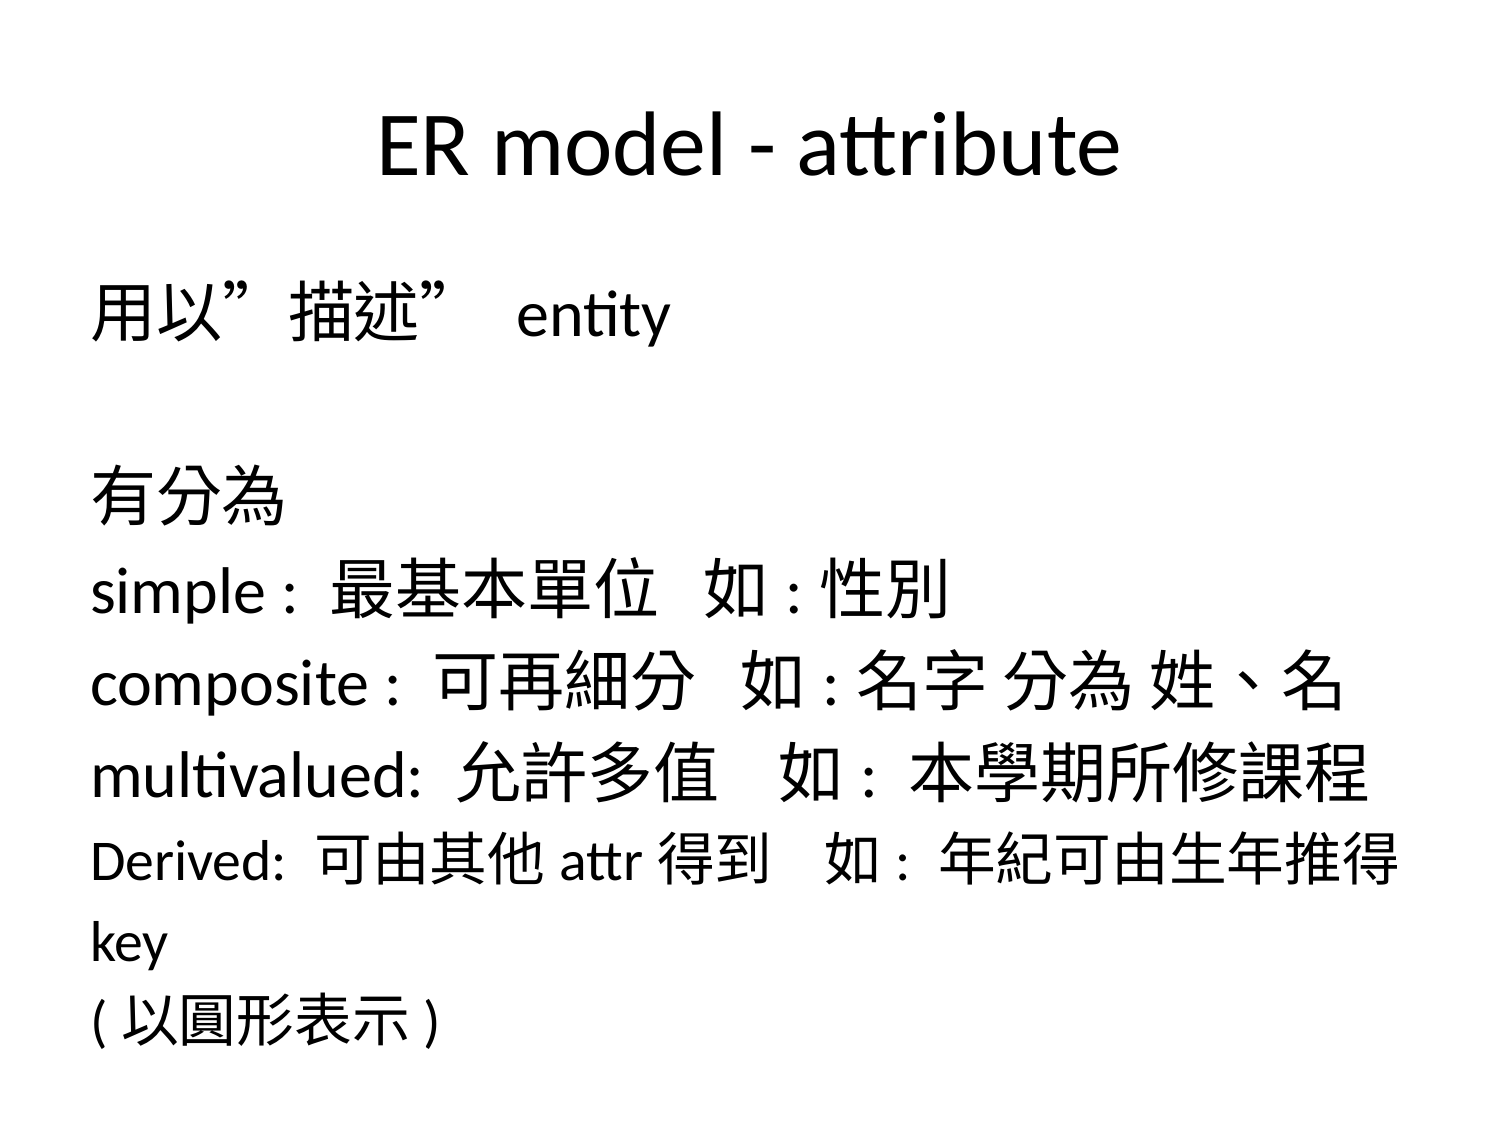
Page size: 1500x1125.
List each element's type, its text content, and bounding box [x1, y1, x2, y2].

title ER model - attribute [75, 45, 1425, 233]
list 用以”描述” entity 有分為 simple : 最基本單位 如:性別 composite : 可再細分 如:名字 分為 姓、名 multivalued: 允許多值 如: 本學期所修課程 Derived: 可由其他attr得到 如: 年紀可由生年推得 key (以圓形表示) [75, 262, 1425, 1125]
